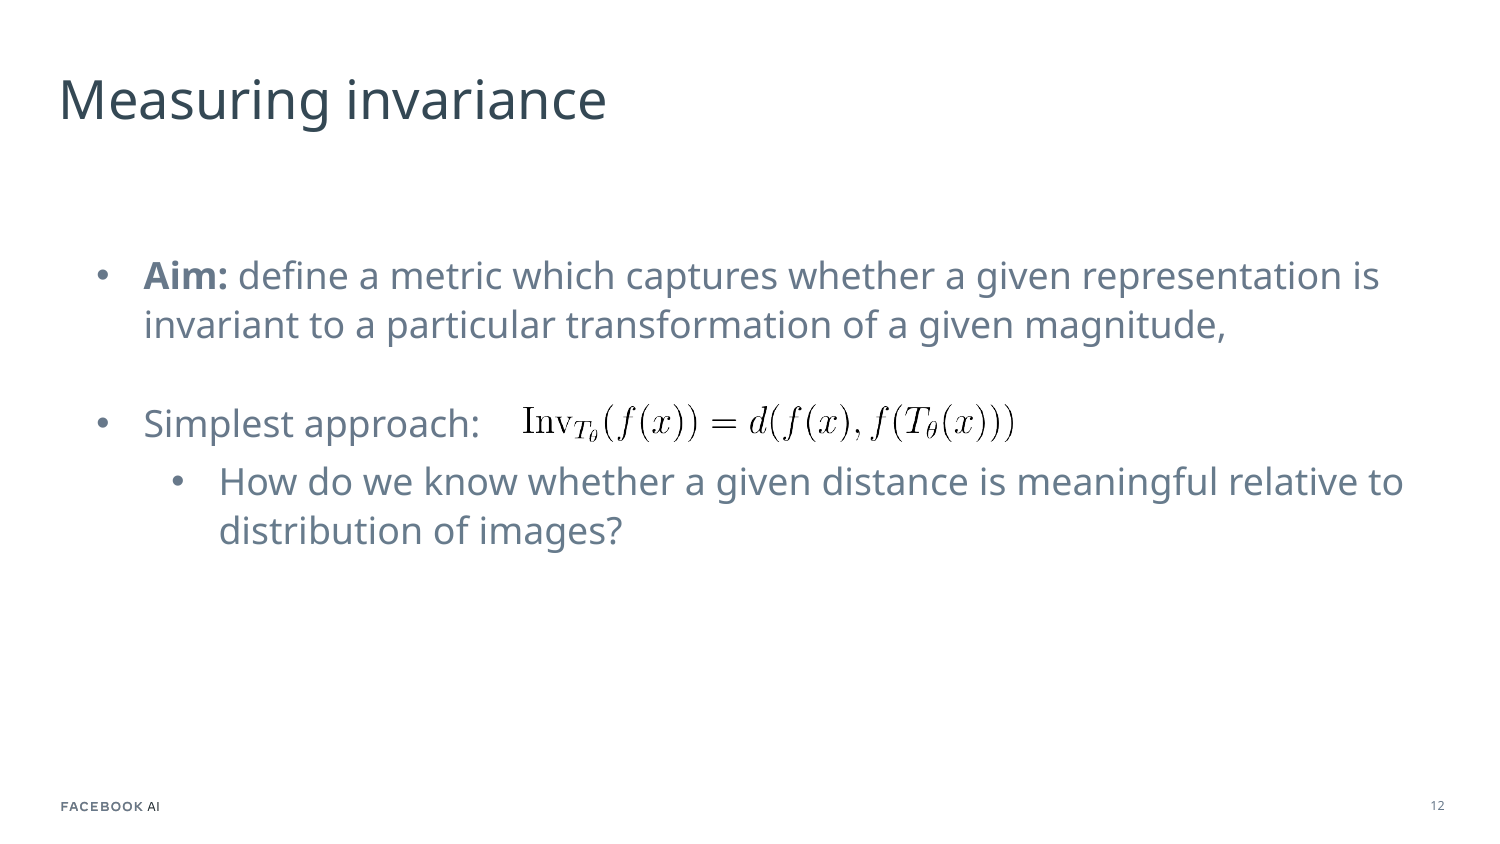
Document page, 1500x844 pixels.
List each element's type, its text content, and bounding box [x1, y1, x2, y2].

picture [59, 793, 161, 820]
title Measuring invariance [59, 59, 1416, 177]
picture [523, 404, 1013, 443]
